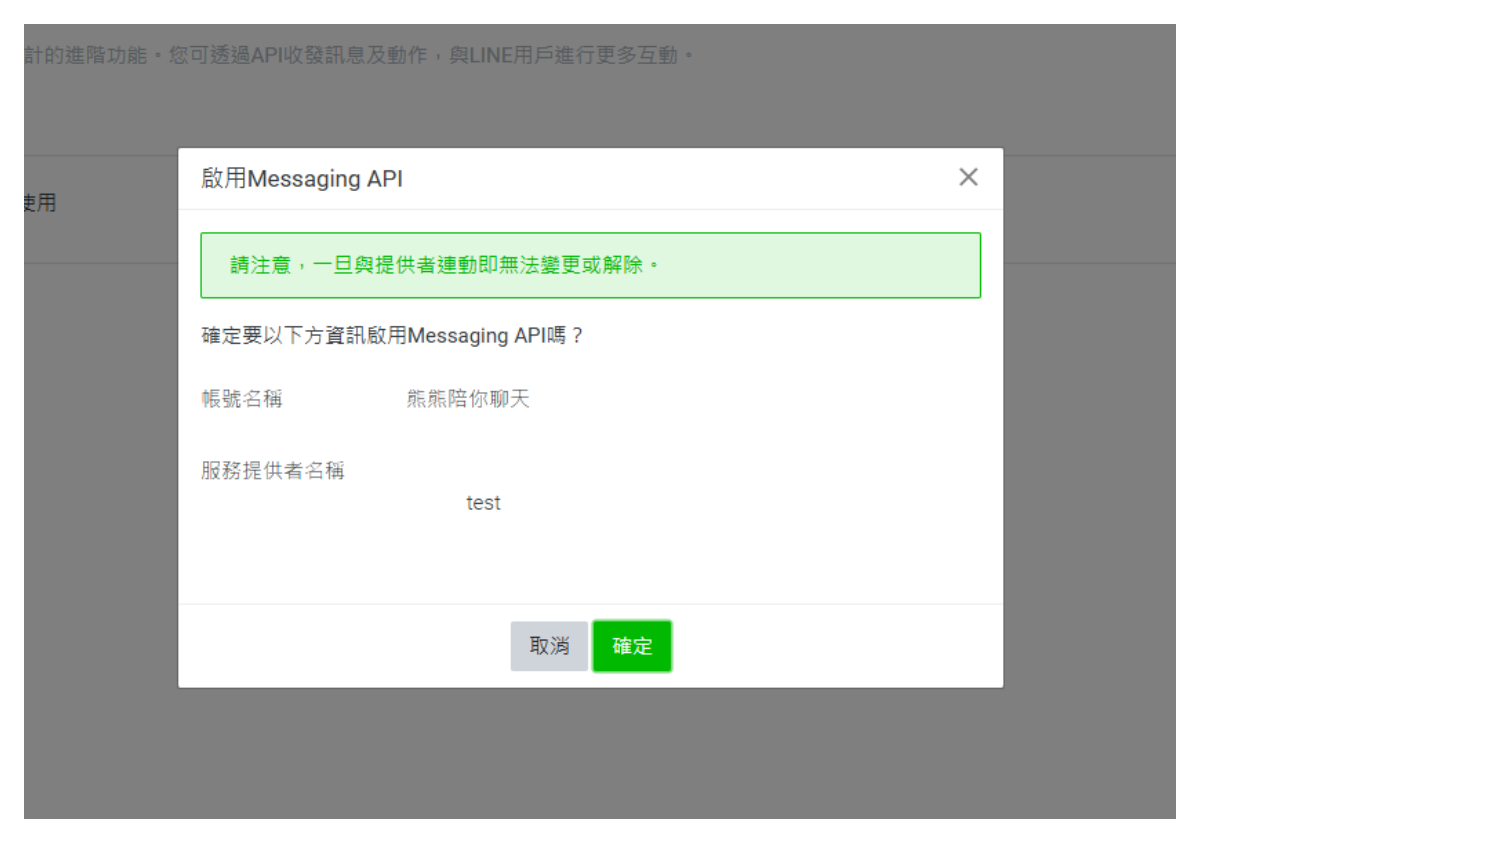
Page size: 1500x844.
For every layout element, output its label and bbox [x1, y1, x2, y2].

picture [24, 24, 1176, 819]
